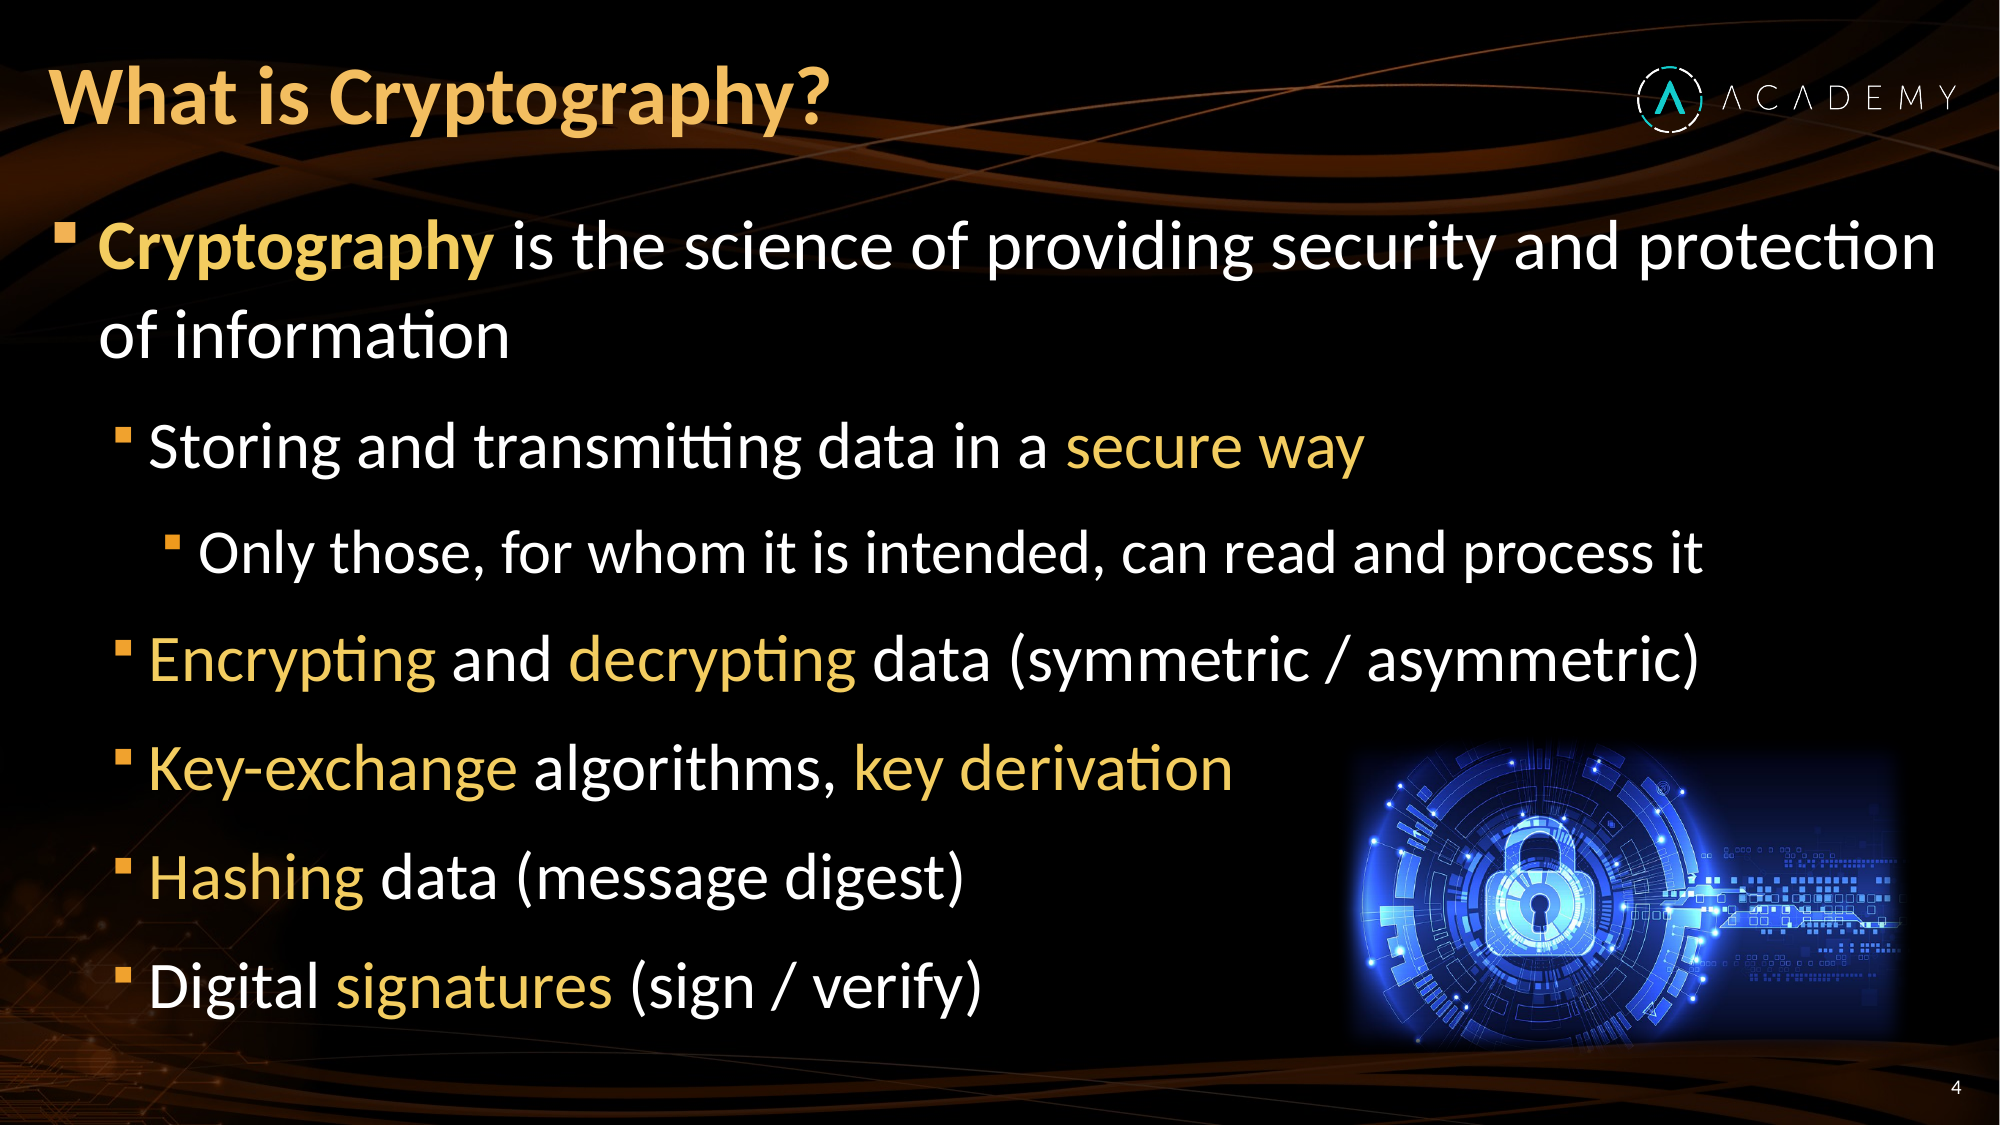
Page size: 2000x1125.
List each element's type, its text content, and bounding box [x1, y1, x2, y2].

title What is Cryptography? [30, 6, 1602, 189]
list Cryptography is the science of providing security and protection of information Storing and transmitting data in a secure way Only those, for whom it is intended, can read and process it Encrypting and decrypting data (symmetric / asymmetric) Key-exchange algorithms, key derivation Hashing data (message digest) Digital signatures (sign / verify) [31, 188, 1968, 1103]
picture [0, 0, 2000, 1125]
